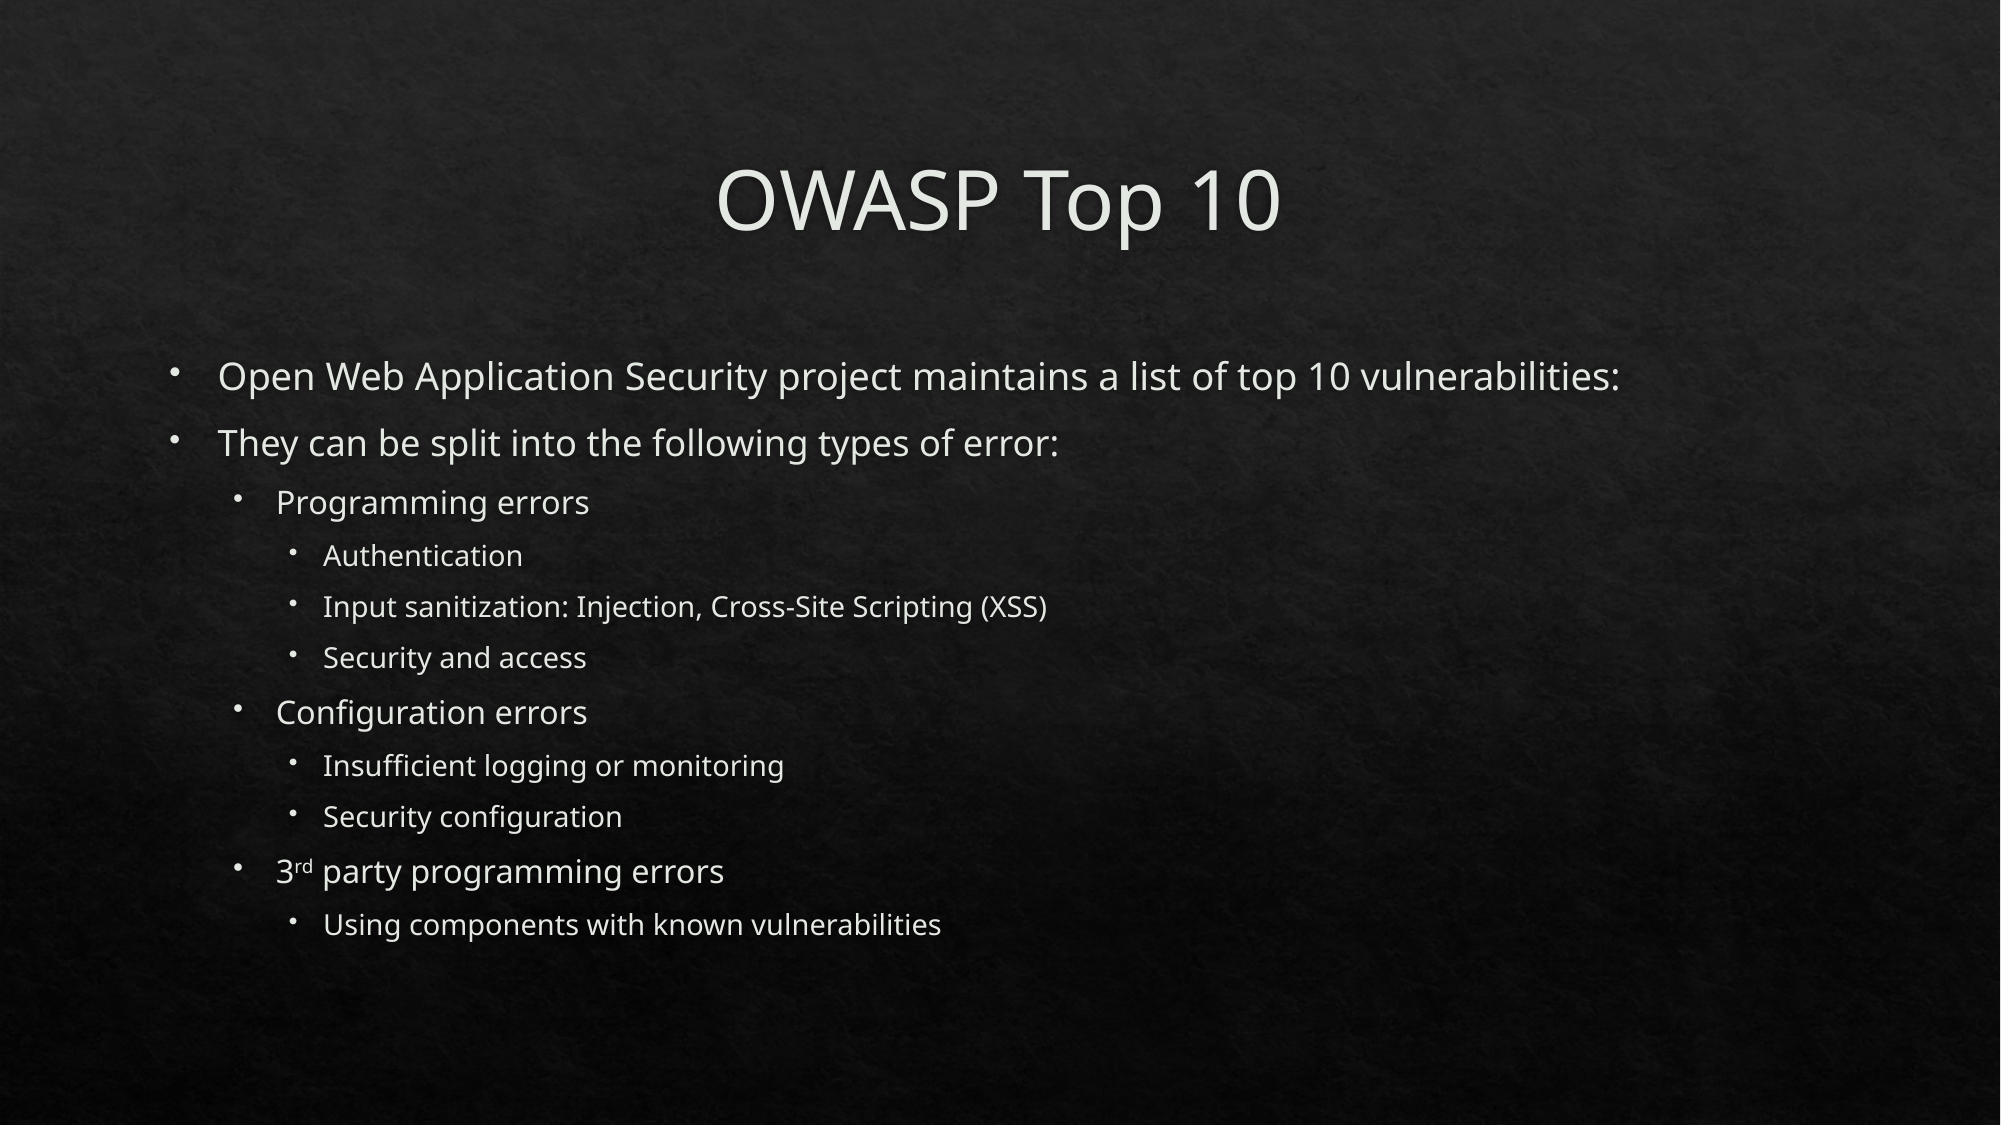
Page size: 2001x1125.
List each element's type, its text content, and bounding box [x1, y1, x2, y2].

list Open Web Application Security project maintains a list of top 10 vulnerabilities: They can be split into the following types of error: Programming errors Authentication Input sanitization: Injection, Cross-Site Scripting (XSS) Security and access Configuration errors Insufficient logging or monitoring Security configuration 3rd party programming errors Using components with known vulnerabilities [149, 340, 1849, 950]
title OWASP Top 10 [149, 99, 1849, 307]
